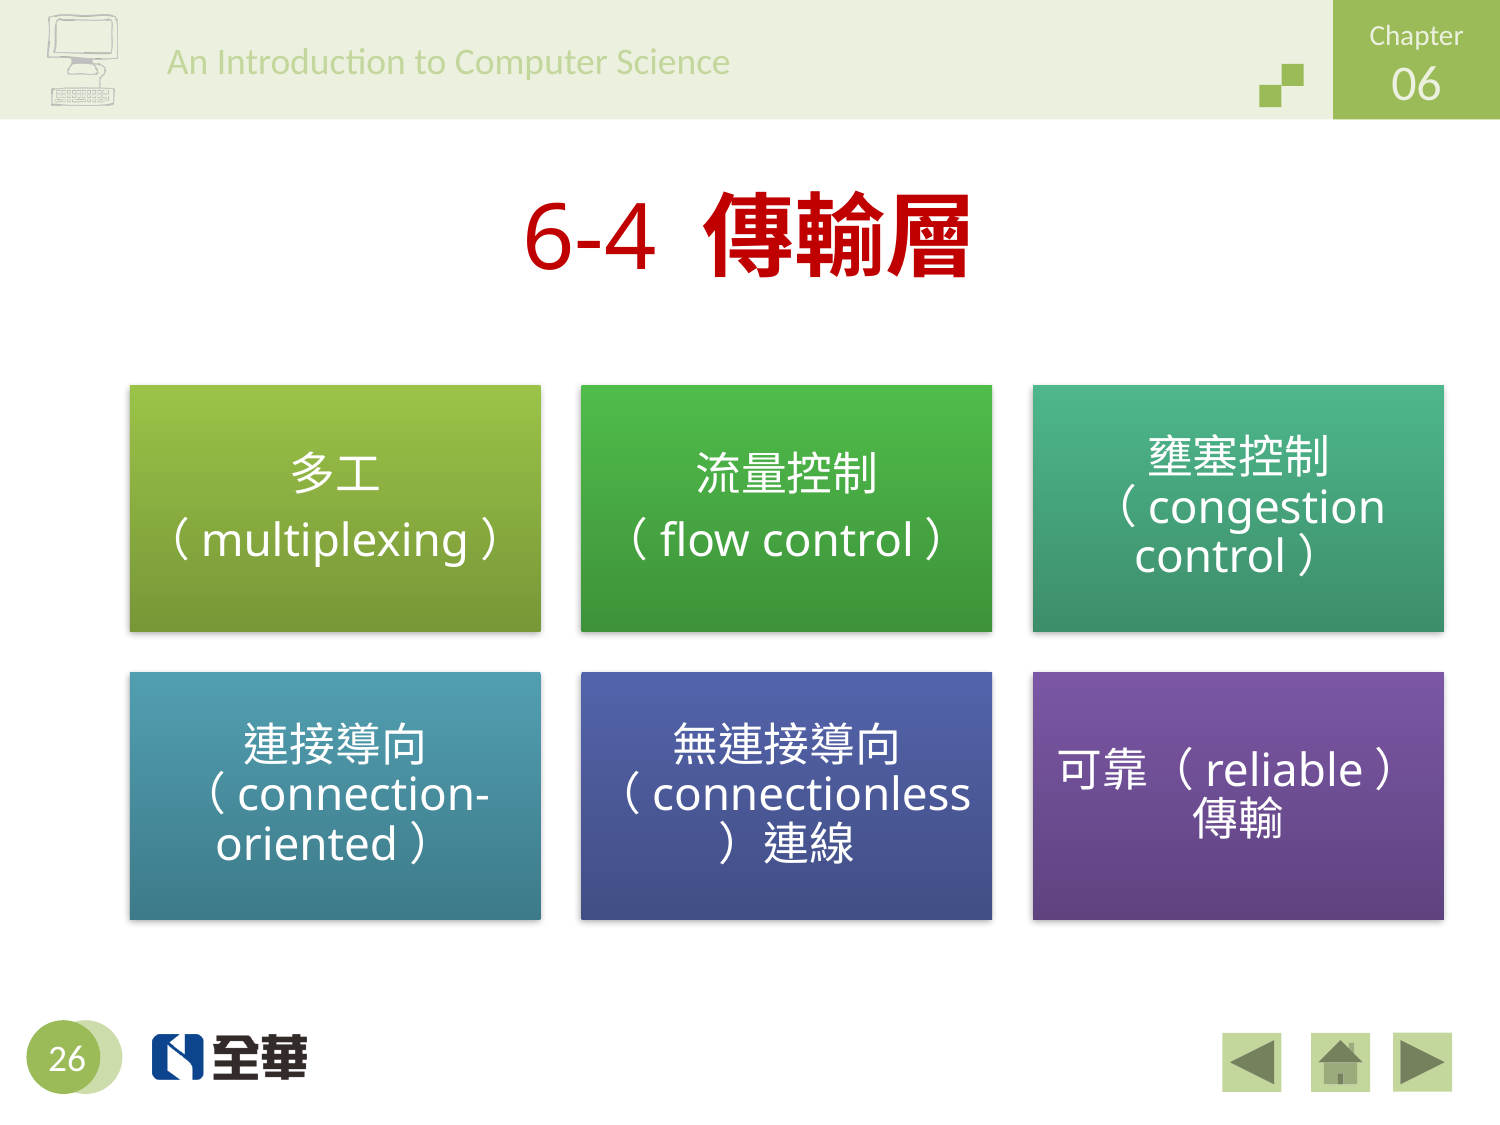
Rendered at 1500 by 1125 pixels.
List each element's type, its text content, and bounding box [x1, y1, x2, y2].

picture [152, 1034, 307, 1080]
title 6-4 傳輸層 [75, 138, 1425, 327]
picture [47, 14, 118, 106]
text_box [129, 311, 1445, 994]
